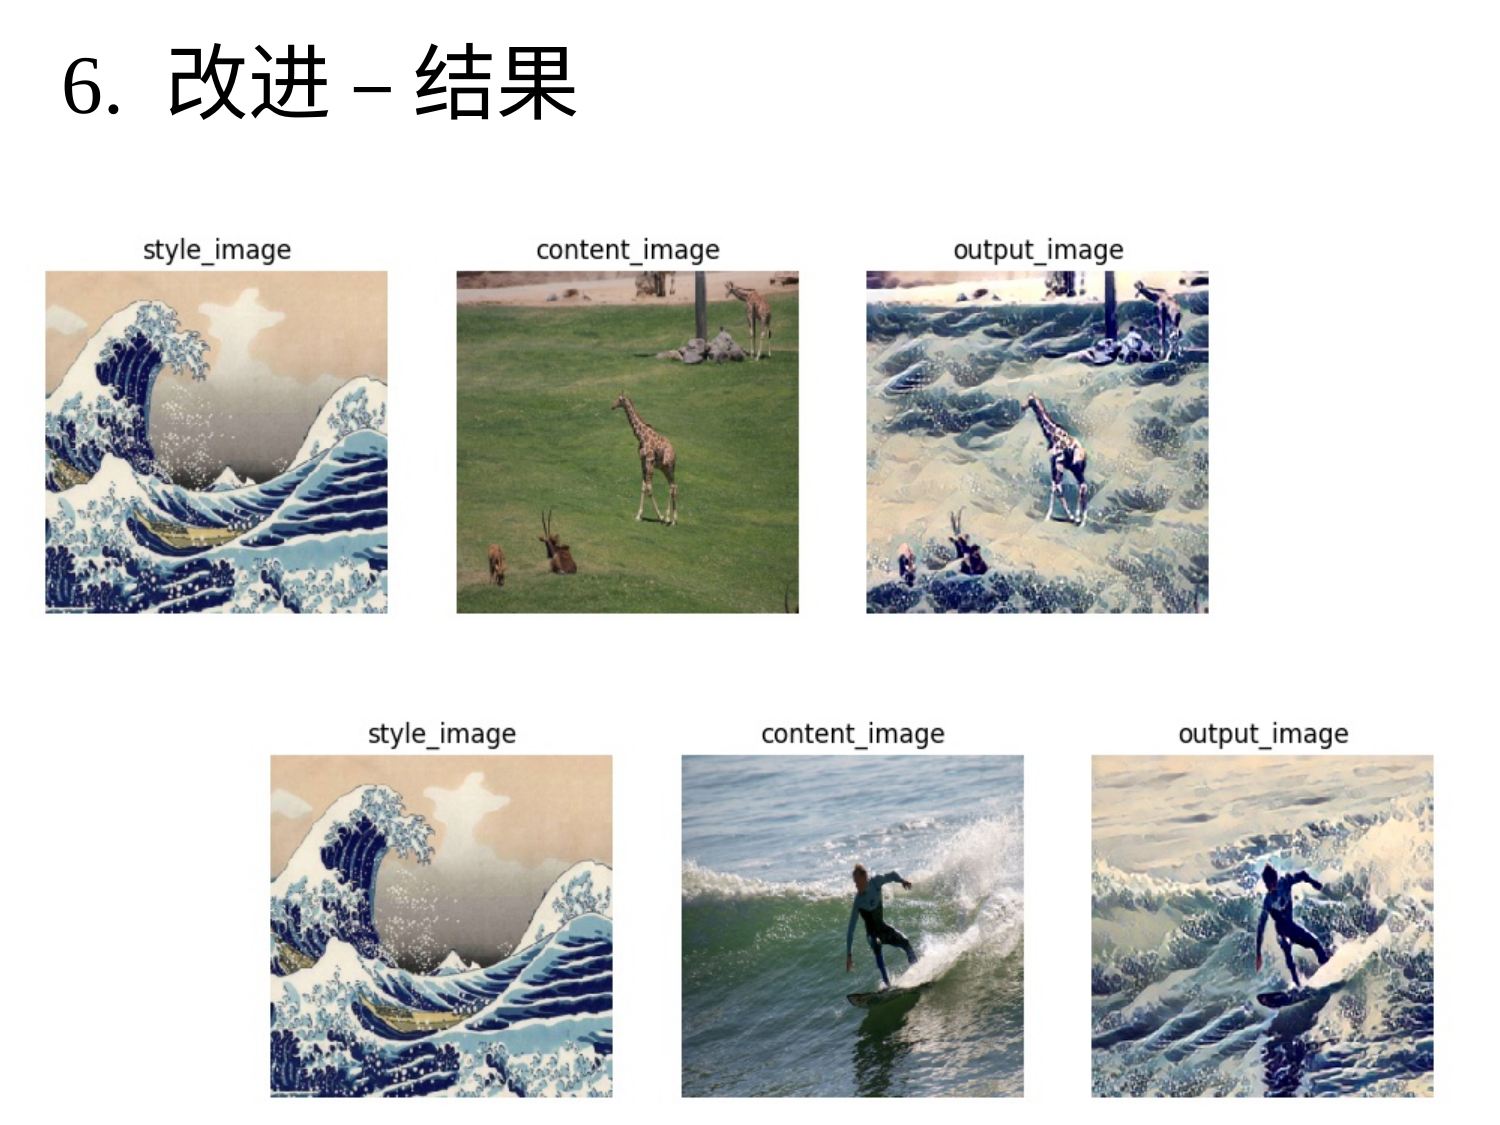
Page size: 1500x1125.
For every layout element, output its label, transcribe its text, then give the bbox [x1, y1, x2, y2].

picture [0, 139, 1500, 1125]
title 6. 改进 – 结果 [46, 32, 1450, 140]
